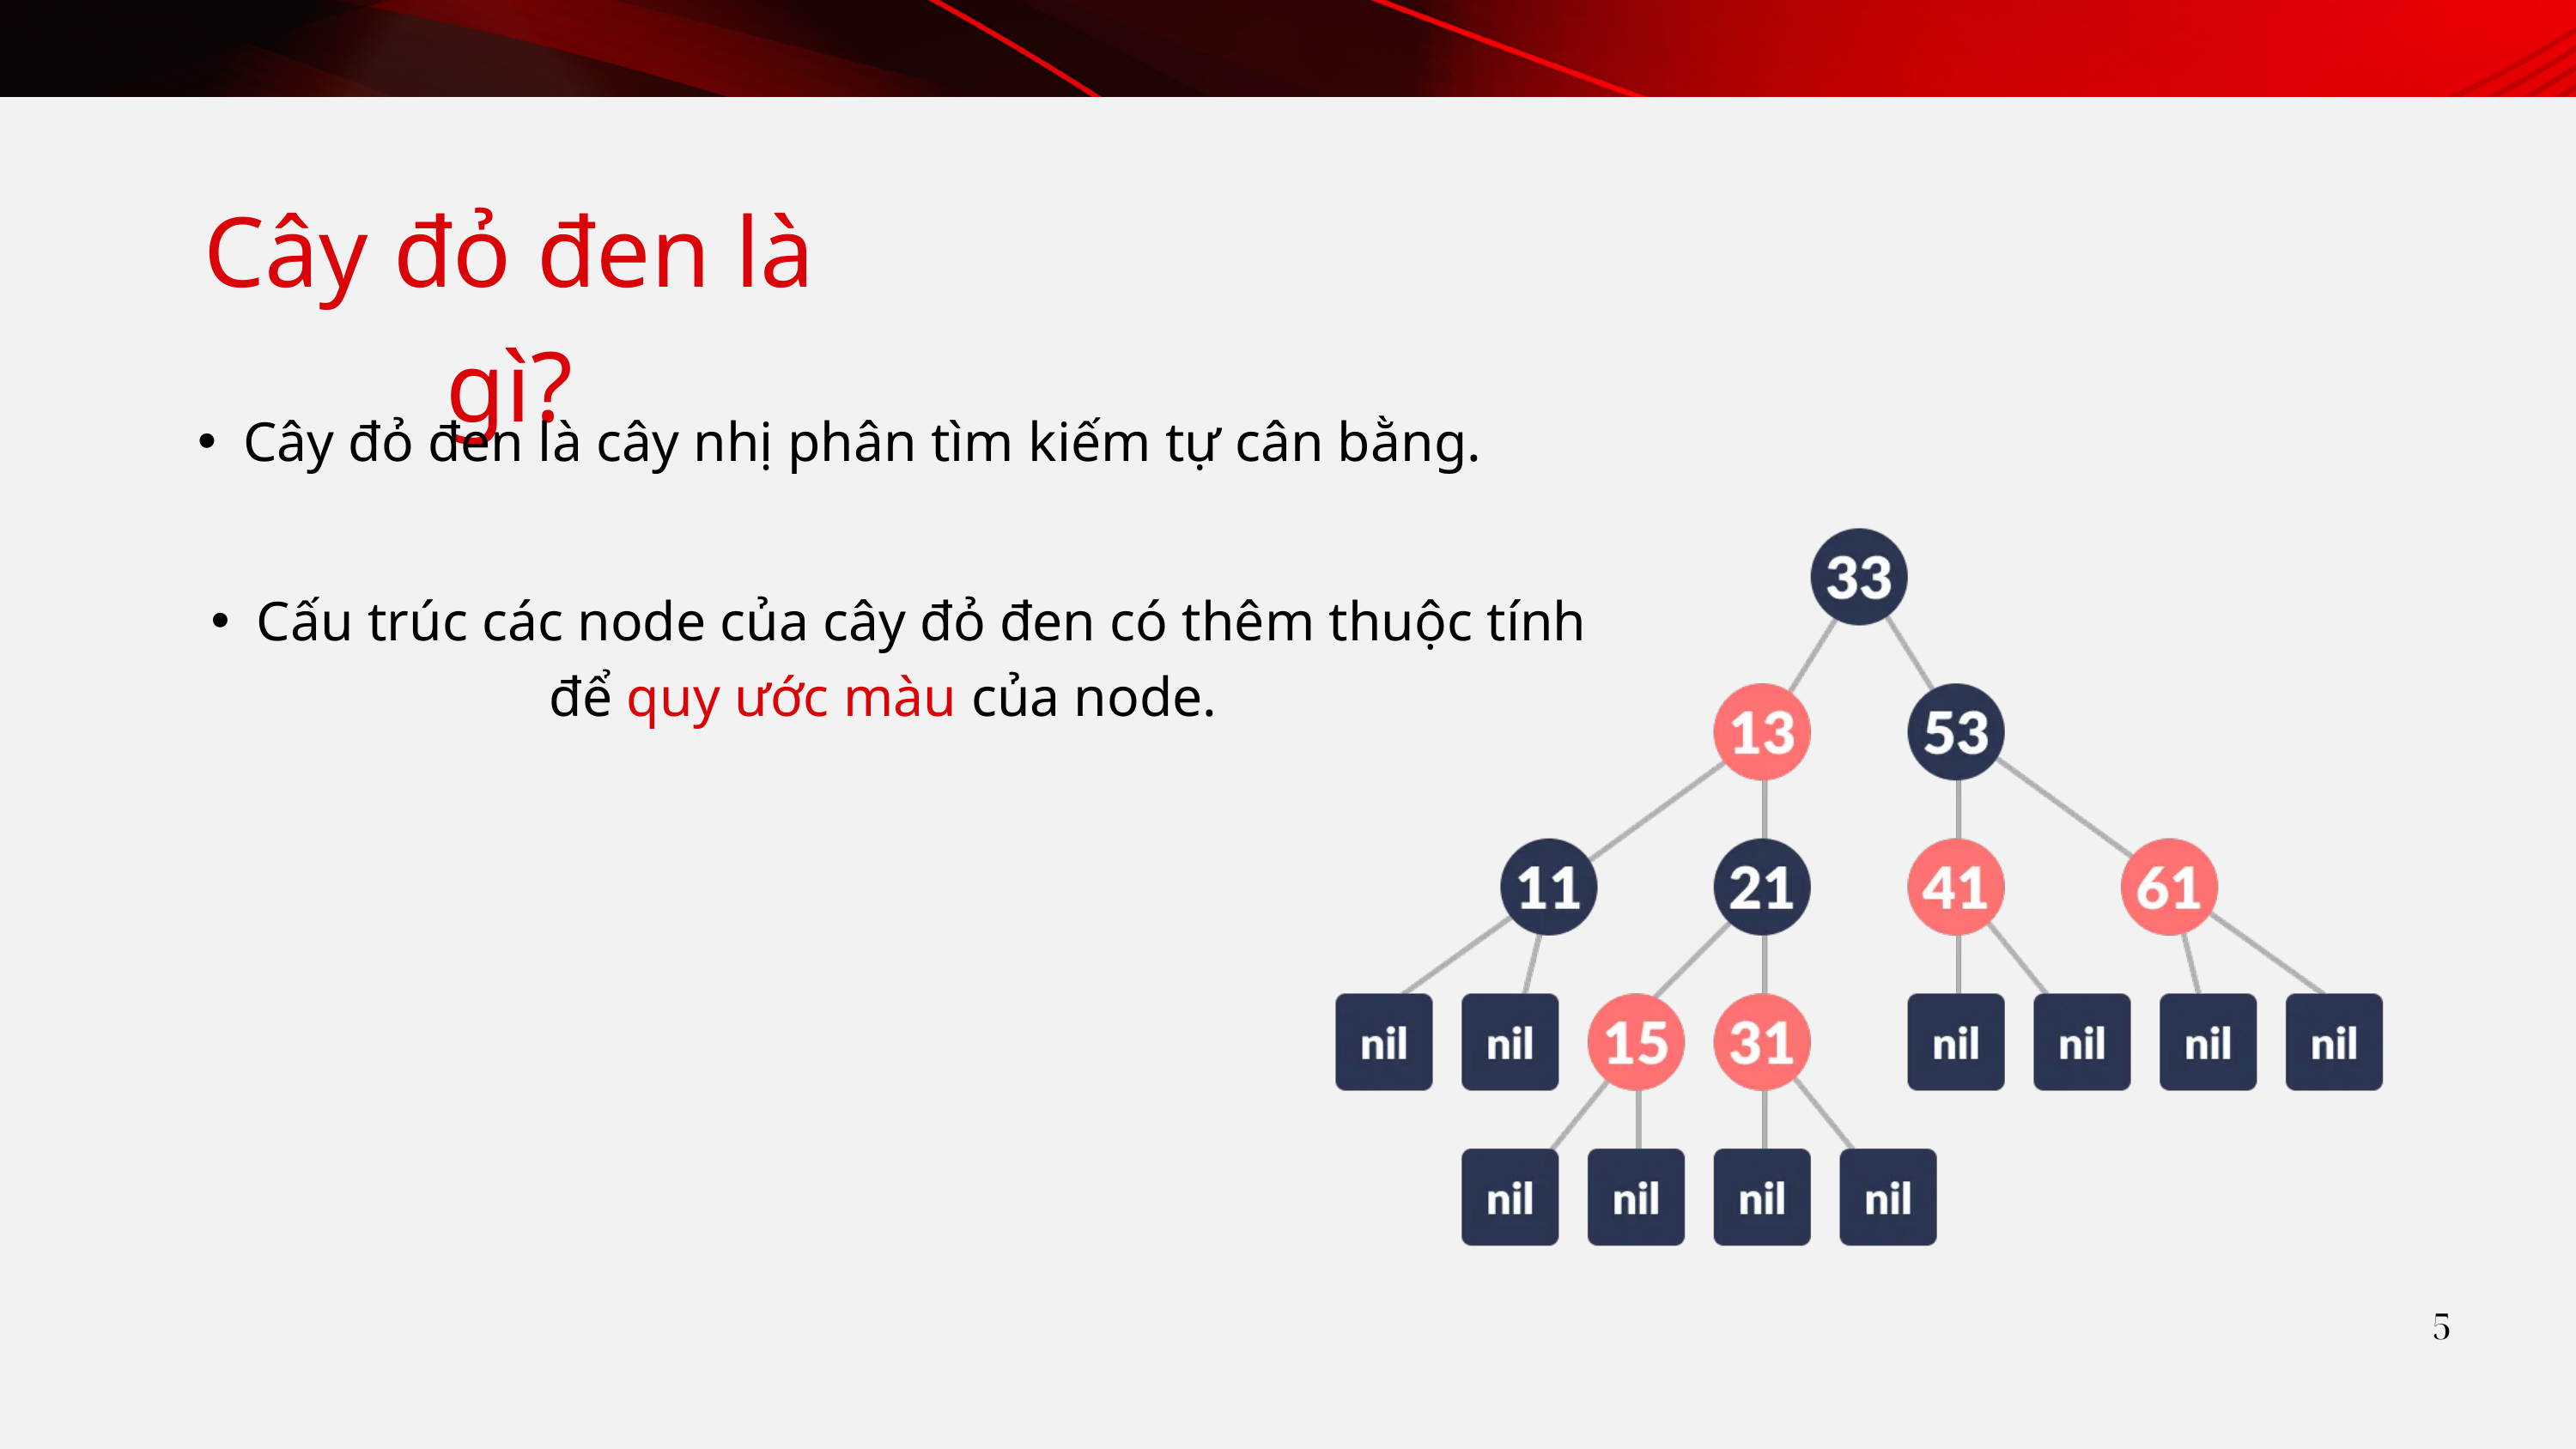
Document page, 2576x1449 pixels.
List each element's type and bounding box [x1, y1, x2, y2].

text_box [0, 0, 2576, 1449]
